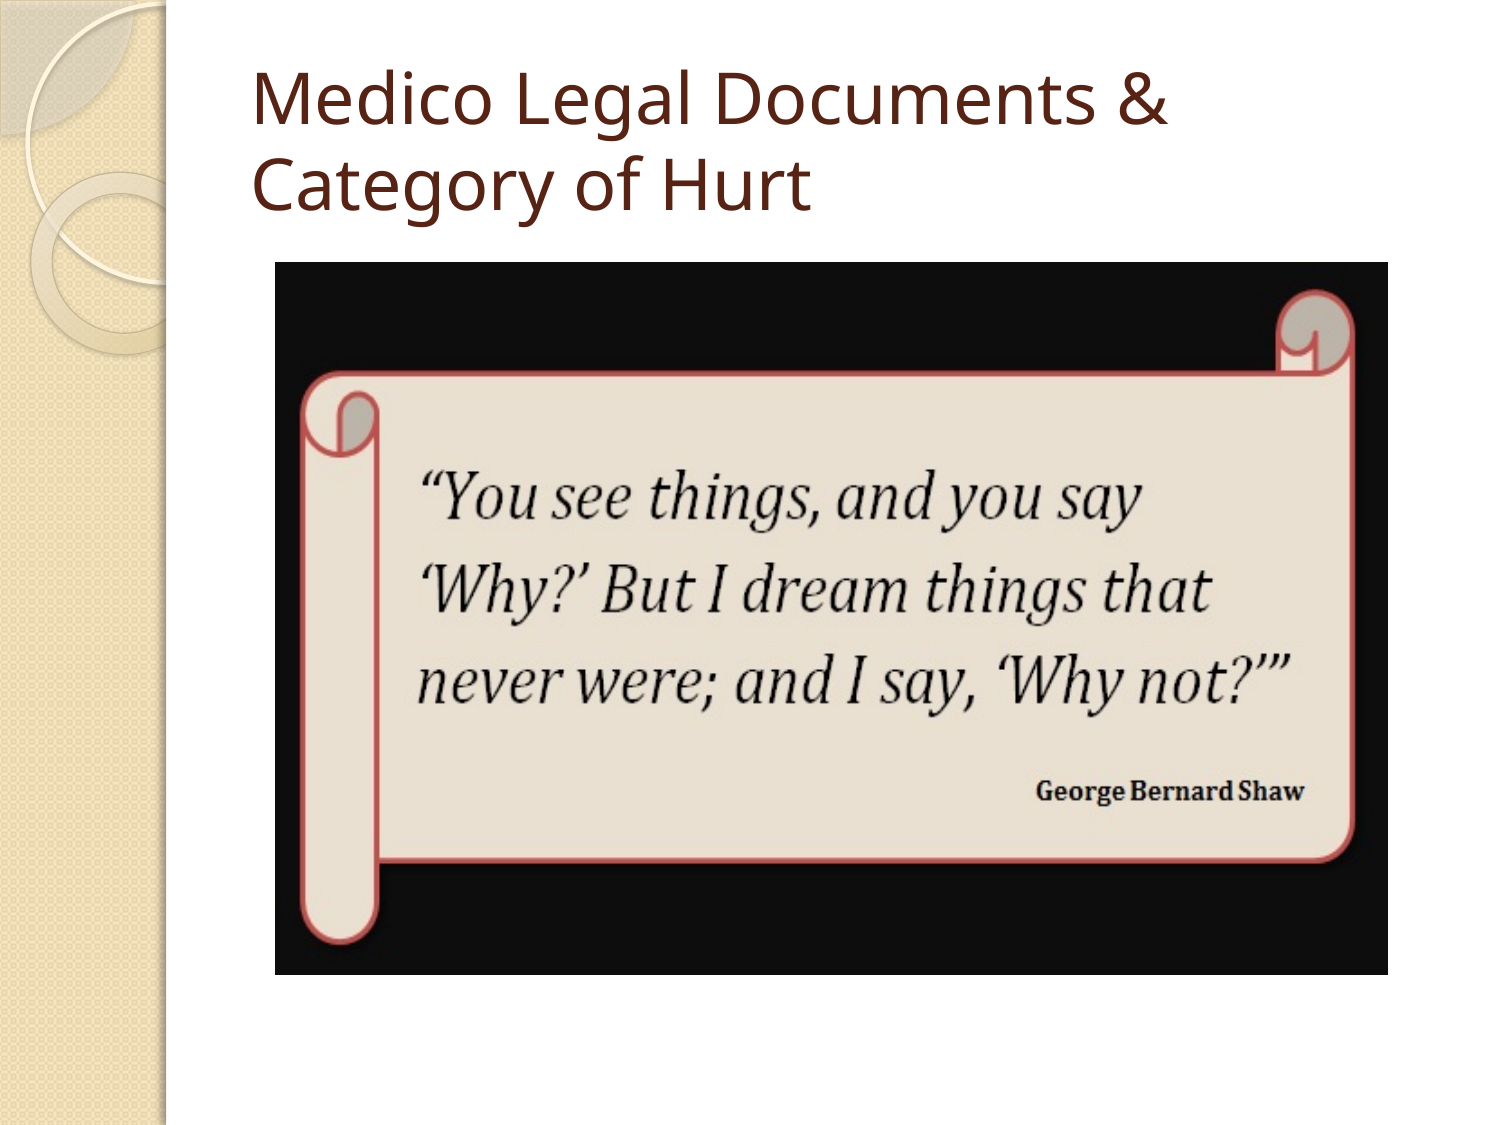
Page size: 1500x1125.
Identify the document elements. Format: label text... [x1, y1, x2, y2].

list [274, 262, 1388, 976]
title Medico Legal Documents & Category of Hurt [235, 45, 1466, 233]
